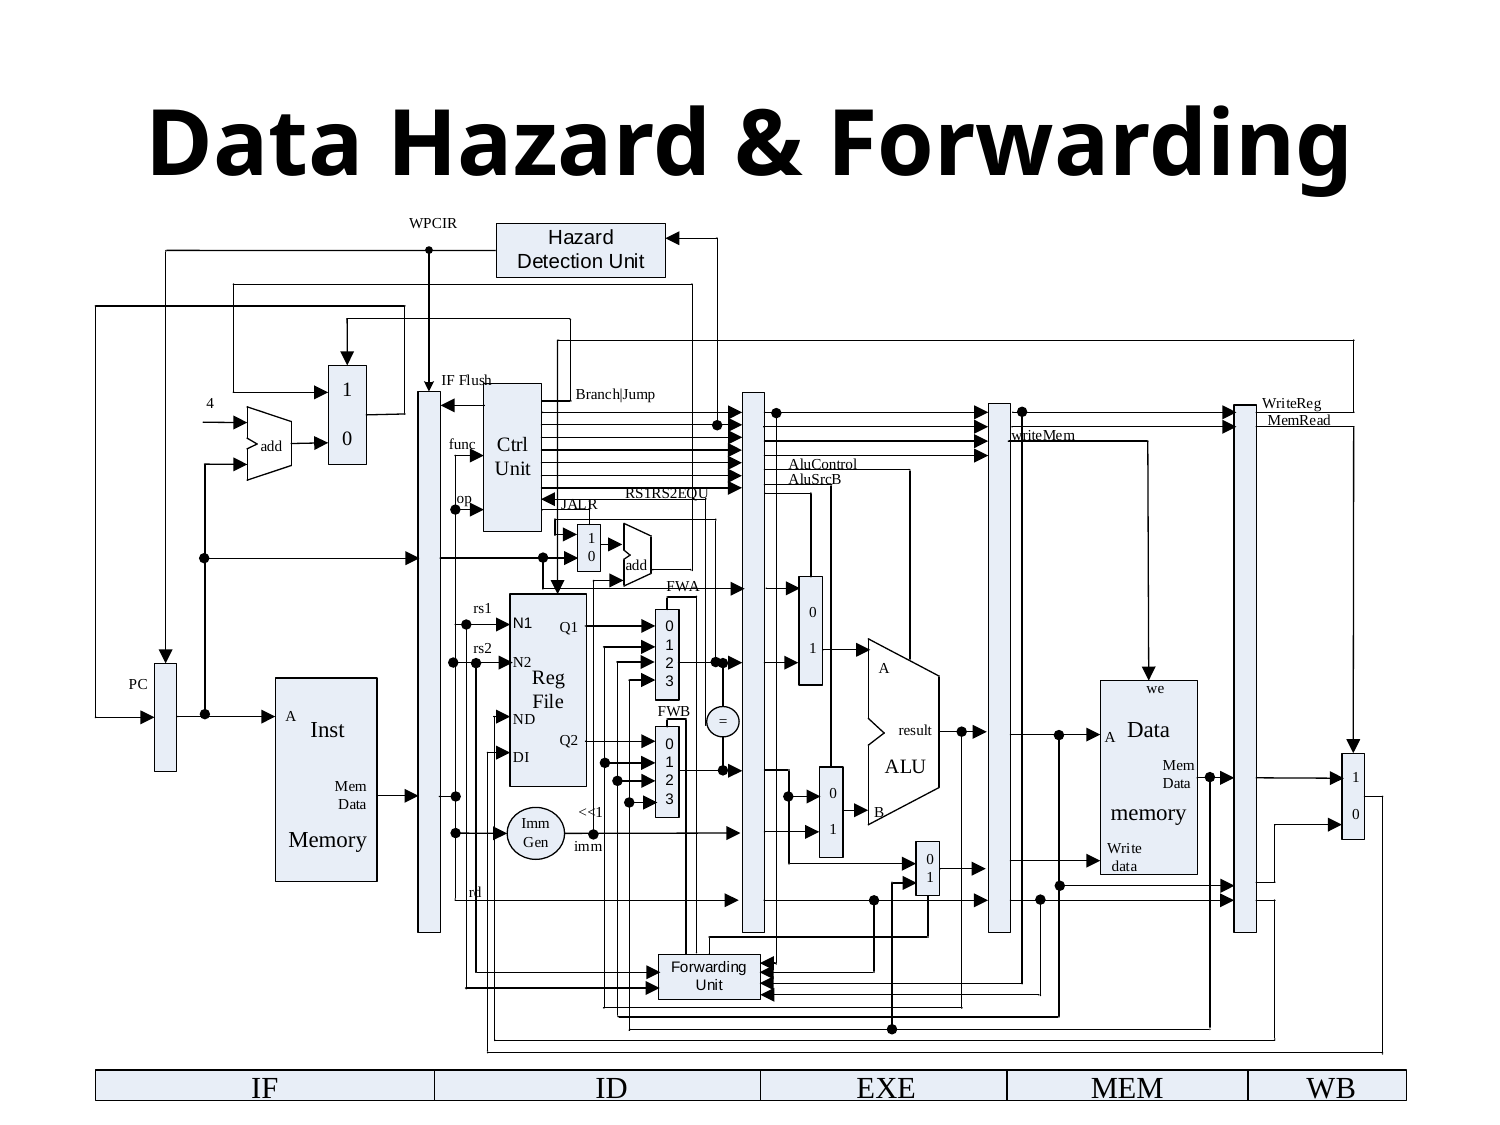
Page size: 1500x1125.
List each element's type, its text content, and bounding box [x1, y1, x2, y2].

picture [91, 207, 1409, 1123]
title Data Hazard & Forwarding [0, 45, 1500, 233]
